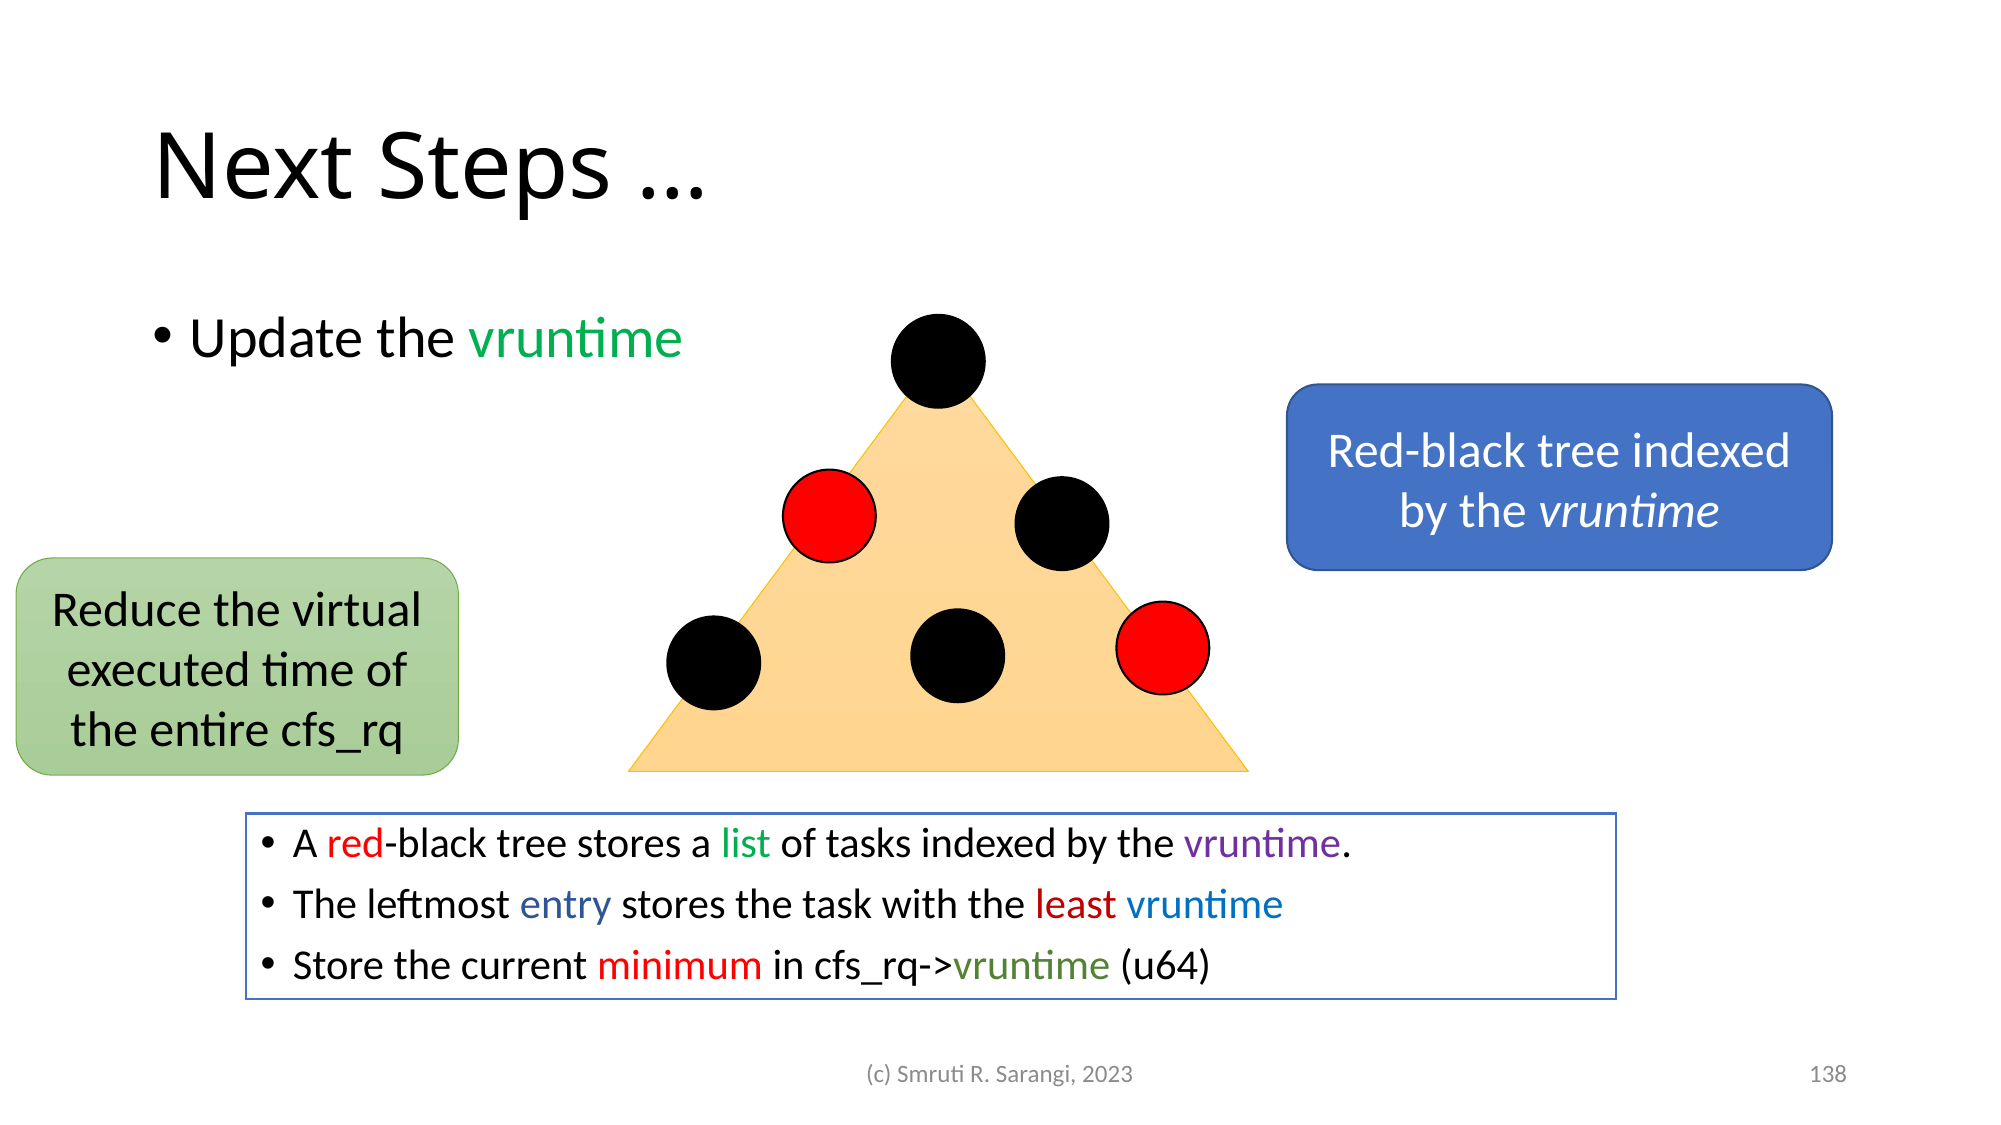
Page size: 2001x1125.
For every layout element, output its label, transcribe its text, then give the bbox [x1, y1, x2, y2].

list Update the vruntime [137, 299, 1863, 424]
footer (c) Smruti R. Sarangi, 2023 [662, 1042, 1338, 1103]
title Next Steps … [137, 59, 1863, 278]
text_box A red-black tree stores a list of tasks indexed by the vruntime. The leftmost entry stores the task with the least vruntime Store the current minimum in cfs_rq->vruntime (u64) [245, 812, 1617, 1000]
slide_number 138 [1412, 1042, 1863, 1103]
text_box [781, 468, 877, 564]
text_box [1115, 600, 1211, 696]
text_box [666, 615, 762, 711]
text_box Red-black tree indexed by the vruntime [1285, 383, 1834, 572]
text_box Reduce the virtual executed time of the entire cfs_rq [15, 557, 459, 776]
text_box [910, 608, 1006, 704]
text_box [890, 313, 986, 409]
text_box [1014, 476, 1110, 572]
text_box [627, 396, 1250, 772]
